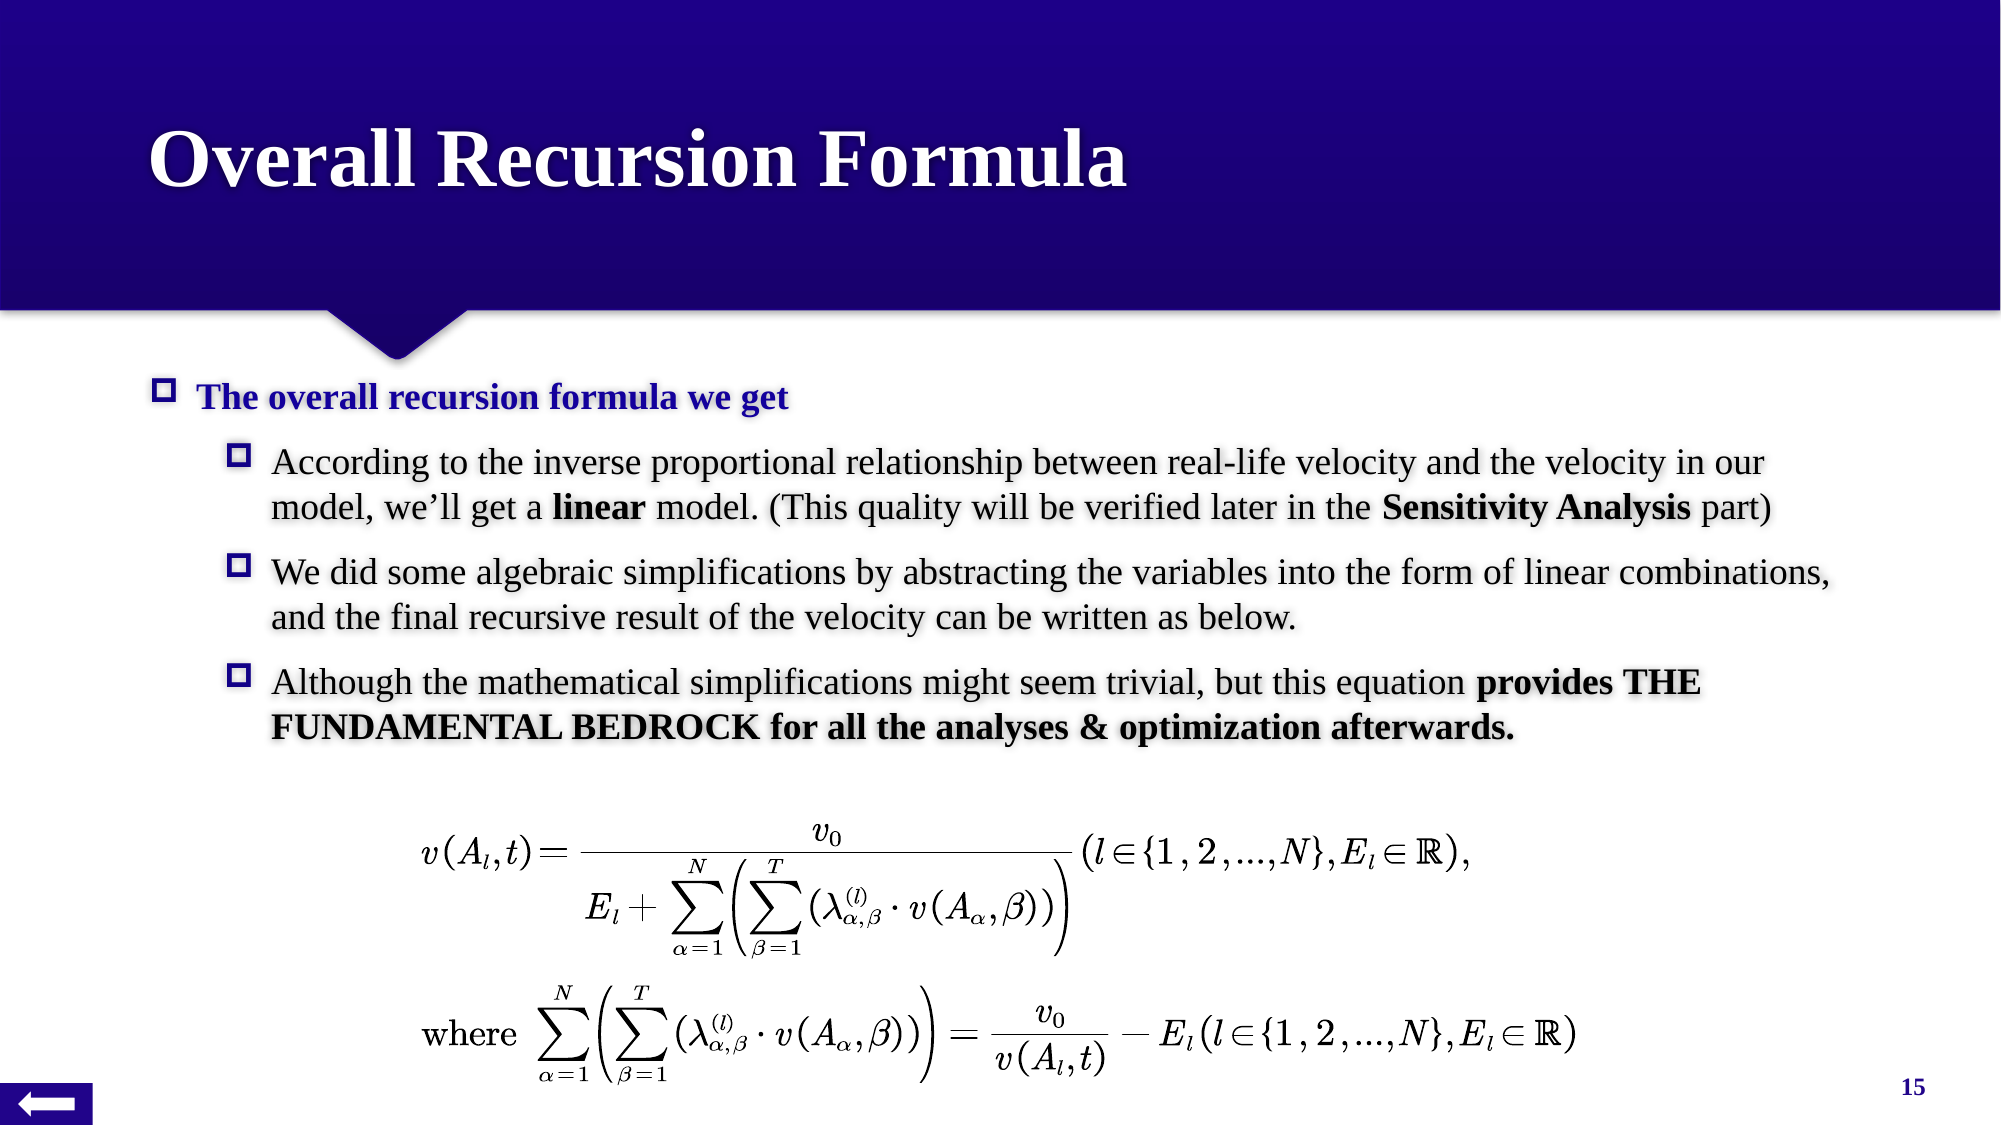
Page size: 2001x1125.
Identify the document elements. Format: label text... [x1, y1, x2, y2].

title Overall Recursion Formula [132, 73, 1868, 233]
text_box [0, 1081, 95, 1125]
list The overall recursion formula we get According to the inverse proportional relationship between real-life velocity and the velocity in our model, we’ll get a linear model. (This quality will be verified later in the Sensitivity Analysis part) We did some algebraic simplifications by abstracting the variables into the form of linear combinations, and the final recursive result of the velocity can be written as below. Although the mathematical simplifications might seem trivial, but this equation provides The Fundamental Bedrock for all the analyses & optimization afterwards. [134, 364, 1866, 962]
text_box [417, 803, 1583, 1096]
text_box 15 [1885, 1062, 2000, 1108]
